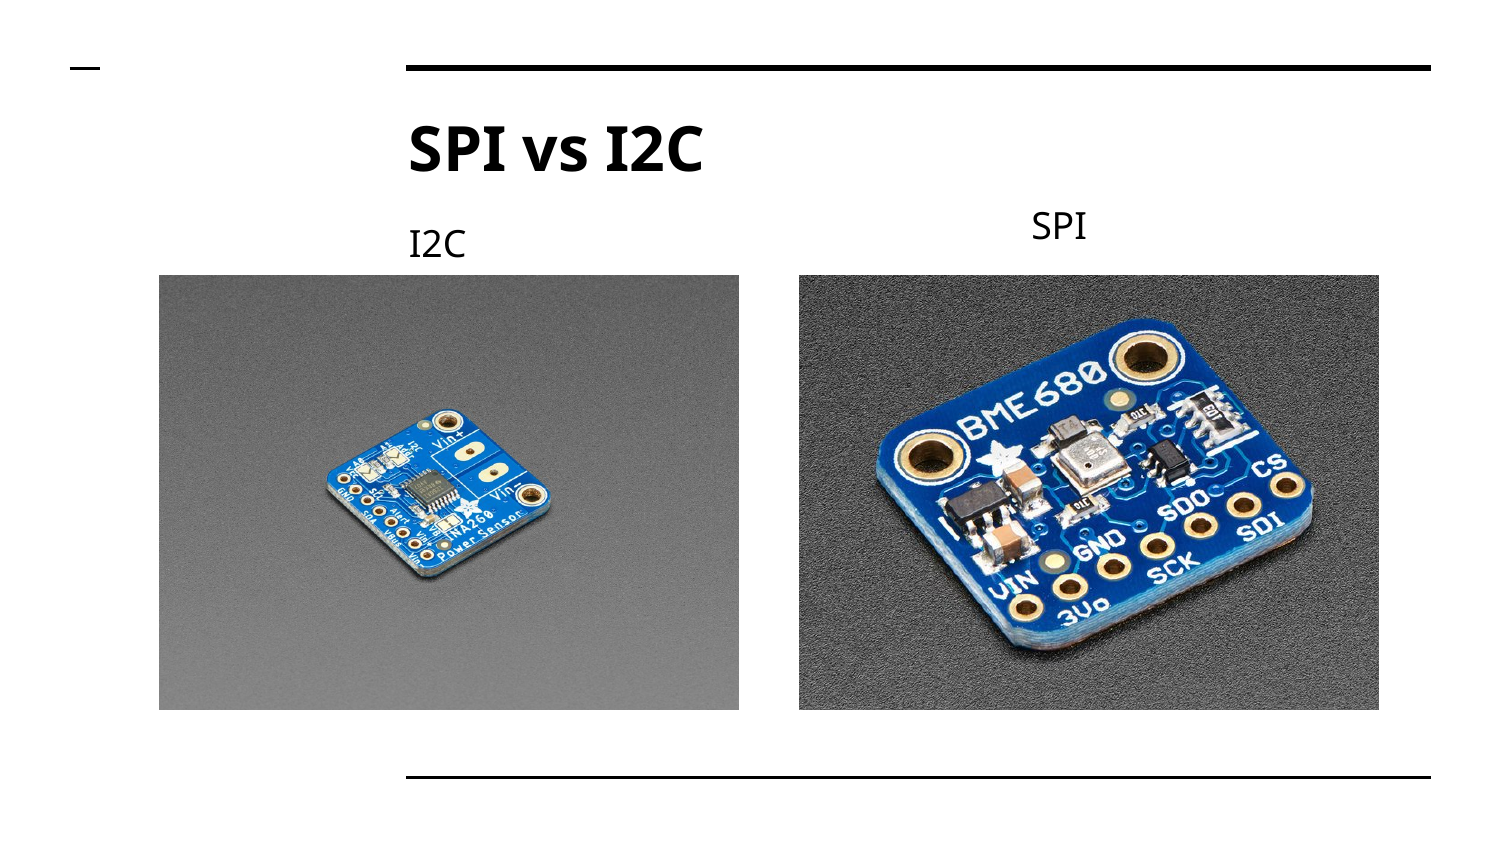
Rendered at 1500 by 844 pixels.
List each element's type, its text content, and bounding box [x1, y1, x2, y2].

list I2C [393, 198, 541, 273]
picture [158, 275, 739, 711]
list SPI [1016, 179, 1163, 257]
picture [799, 275, 1380, 711]
title SPI vs I2C [393, 94, 1431, 199]
